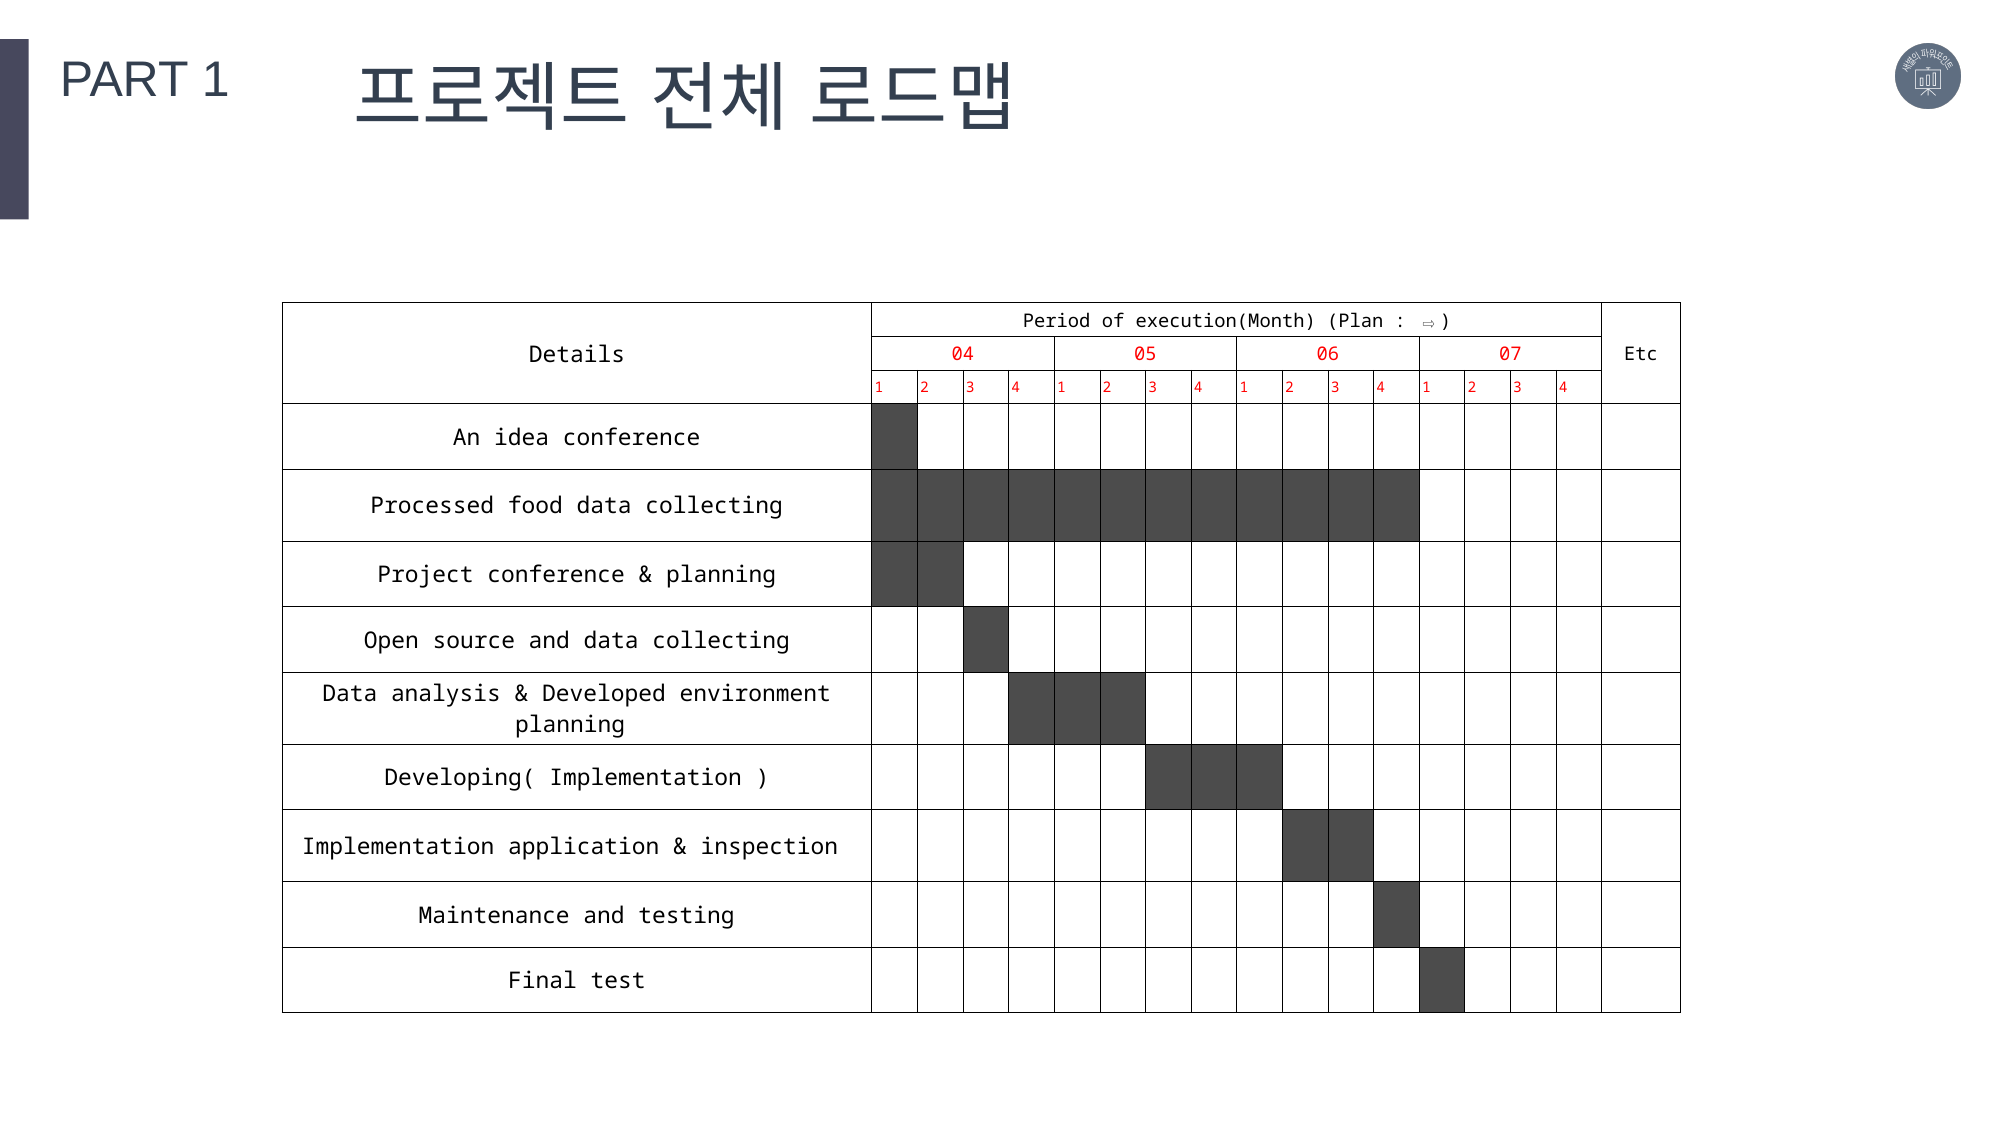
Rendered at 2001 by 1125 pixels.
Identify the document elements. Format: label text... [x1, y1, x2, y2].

table_cell [1374, 882, 1419, 947]
table_cell [1146, 607, 1191, 672]
table_cell [1146, 810, 1191, 881]
table_cell [1465, 948, 1510, 1012]
table_cell [1101, 948, 1145, 1012]
table_cell [1237, 810, 1282, 881]
table_cell [872, 948, 917, 1012]
table_cell [1192, 607, 1236, 672]
text_box 프로젝트 전체 로드맵 [338, 41, 1032, 147]
table_cell [964, 745, 1008, 809]
table_cell [1055, 882, 1100, 947]
table_cell [1511, 882, 1556, 947]
table_cell [1511, 607, 1556, 672]
table_cell [1009, 948, 1054, 1012]
table_cell [1101, 673, 1145, 744]
table_cell [1420, 406, 1464, 469]
table_cell [964, 607, 1008, 672]
table_cell [1055, 745, 1100, 809]
table_cell [964, 810, 1008, 881]
table_cell [1465, 673, 1510, 744]
table_cell [1557, 673, 1601, 744]
table_cell Project conference & planning [283, 542, 871, 606]
table_cell [872, 470, 917, 541]
table_cell [1192, 470, 1236, 541]
table_cell [1465, 882, 1510, 947]
table_cell [1374, 542, 1419, 606]
table_cell [1055, 810, 1100, 881]
table_cell [1055, 406, 1100, 469]
table_cell [1511, 406, 1556, 469]
table_cell [1602, 542, 1680, 606]
table_cell [1146, 470, 1191, 541]
table_cell Final test [283, 948, 871, 1012]
table_cell [1146, 673, 1191, 744]
table_cell [1511, 810, 1556, 881]
table_cell [1374, 673, 1419, 744]
table_cell [1009, 470, 1054, 541]
table_cell [918, 810, 963, 881]
table_cell [1009, 745, 1054, 809]
table_cell Maintenance and testing [283, 882, 871, 947]
table_cell [1511, 542, 1556, 606]
table_cell [1146, 406, 1191, 469]
table_cell [1374, 406, 1419, 469]
table_cell [1101, 542, 1145, 606]
table_cell [918, 470, 963, 541]
table_cell [1009, 542, 1054, 606]
table_cell Data analysis & Developed environment planning [283, 673, 871, 744]
table_cell [918, 607, 963, 672]
table_cell [1009, 607, 1054, 672]
table_cell [1465, 810, 1510, 881]
table_cell [1283, 470, 1328, 541]
table_cell [1055, 948, 1100, 1012]
table_cell [1511, 745, 1556, 809]
table_cell [1192, 542, 1236, 606]
table_cell [918, 882, 963, 947]
table_cell [1557, 406, 1601, 469]
table_cell [918, 673, 963, 744]
table_cell [1420, 542, 1464, 606]
table_cell [1237, 673, 1282, 744]
table_cell [872, 607, 917, 672]
table_cell [1420, 882, 1464, 947]
table_cell [1055, 673, 1100, 744]
table_cell [918, 406, 963, 469]
table_cell [964, 542, 1008, 606]
table_cell [1283, 673, 1328, 744]
table_cell [1237, 607, 1282, 672]
table_cell [964, 673, 1008, 744]
table_cell [1192, 882, 1236, 947]
table_cell [1329, 406, 1373, 469]
table_cell [1237, 948, 1282, 1012]
table_cell [1329, 882, 1373, 947]
table_cell [1602, 673, 1680, 744]
table_cell [872, 745, 917, 809]
table_cell [1101, 470, 1145, 541]
table_cell [1557, 470, 1601, 541]
table_cell [1009, 673, 1054, 744]
table_cell [1374, 745, 1419, 809]
table_cell [1192, 745, 1236, 809]
table_cell [1237, 406, 1282, 469]
table_cell [872, 882, 917, 947]
table_cell Implementation application & inspection [283, 810, 871, 881]
table_cell [964, 948, 1008, 1012]
table_cell [1420, 607, 1464, 672]
table_cell [1420, 745, 1464, 809]
table_cell [1465, 745, 1510, 809]
table_cell [1237, 470, 1282, 541]
table_cell [1009, 810, 1054, 881]
table_cell [1465, 406, 1510, 469]
table_cell [1009, 406, 1054, 469]
table_cell [1511, 673, 1556, 744]
table_cell [1557, 882, 1601, 947]
table_cell [1101, 810, 1145, 881]
table_cell [1101, 607, 1145, 672]
table_cell [1557, 810, 1601, 881]
table_cell [1192, 948, 1236, 1012]
table_cell [1283, 810, 1328, 881]
table_cell [872, 542, 917, 606]
table_cell [1055, 470, 1100, 541]
table_cell [872, 406, 917, 469]
table_cell An idea conference [283, 404, 871, 469]
text_box [0, 38, 30, 220]
table_cell [1192, 406, 1236, 469]
table_cell [1511, 948, 1556, 1012]
table_cell [1101, 745, 1145, 809]
table_cell [1283, 542, 1328, 606]
table_cell [1237, 745, 1282, 809]
table_cell [1055, 542, 1100, 606]
table_cell [1602, 470, 1680, 541]
text_box PART 1 [45, 39, 245, 114]
table_cell [1283, 607, 1328, 672]
table_cell [1101, 406, 1145, 469]
table_cell [1602, 745, 1680, 809]
table_cell [1329, 542, 1373, 606]
table_cell [1557, 542, 1601, 606]
table_cell Open source and data collecting [283, 607, 871, 672]
table_cell [1192, 673, 1236, 744]
table_cell [918, 542, 963, 606]
table_cell [1055, 607, 1100, 672]
table_cell [1557, 607, 1601, 672]
table_cell [872, 810, 917, 881]
table_cell [1374, 470, 1419, 541]
table_cell [1465, 470, 1510, 541]
table_cell [1192, 810, 1236, 881]
table_cell [1283, 882, 1328, 947]
table_cell [872, 673, 917, 744]
table_cell [1146, 745, 1191, 809]
table_cell [1283, 948, 1328, 1012]
table_cell [918, 948, 963, 1012]
table_cell [1374, 948, 1419, 1012]
table_cell [1420, 948, 1464, 1012]
table_cell [1237, 542, 1282, 606]
table_cell [1329, 607, 1373, 672]
table_cell [1511, 470, 1556, 541]
text_box [346, 330, 2000, 406]
table_cell [1101, 882, 1145, 947]
table_cell [1602, 882, 1680, 947]
table_cell [1146, 542, 1191, 606]
table_cell [1329, 745, 1373, 809]
table_cell [964, 406, 1008, 469]
table_header Etc [1602, 303, 1680, 330]
table_cell [1602, 406, 1680, 469]
table_cell [964, 470, 1008, 541]
table_cell [1146, 948, 1191, 1012]
table_cell [1420, 810, 1464, 881]
table_cell [1237, 882, 1282, 947]
table_cell [1557, 745, 1601, 809]
table_cell [1283, 745, 1328, 809]
table_cell [1329, 470, 1373, 541]
table_cell [1602, 948, 1680, 1012]
table_cell [1420, 470, 1464, 541]
table_cell [1009, 882, 1054, 947]
table_cell Processed food data collecting [283, 470, 871, 541]
table_cell [1146, 882, 1191, 947]
picture [1895, 43, 1961, 109]
table_cell [1465, 607, 1510, 672]
table_cell [1420, 673, 1464, 744]
table_header Period of execution(Month) (Plan : ⇨) [872, 303, 1601, 330]
table_cell [1557, 948, 1601, 1012]
table_cell [918, 745, 963, 809]
table_cell [1465, 542, 1510, 606]
table_cell [1374, 810, 1419, 881]
table_cell [964, 882, 1008, 947]
table_header Details [283, 303, 871, 403]
table_cell [1329, 810, 1373, 881]
table_cell [1374, 607, 1419, 672]
table_cell [1602, 810, 1680, 881]
table_cell [1283, 406, 1328, 469]
table_cell [1329, 673, 1373, 744]
table_cell [1602, 607, 1680, 672]
table_cell Developing( Implementation ) [283, 745, 871, 809]
table_cell [1329, 948, 1373, 1012]
